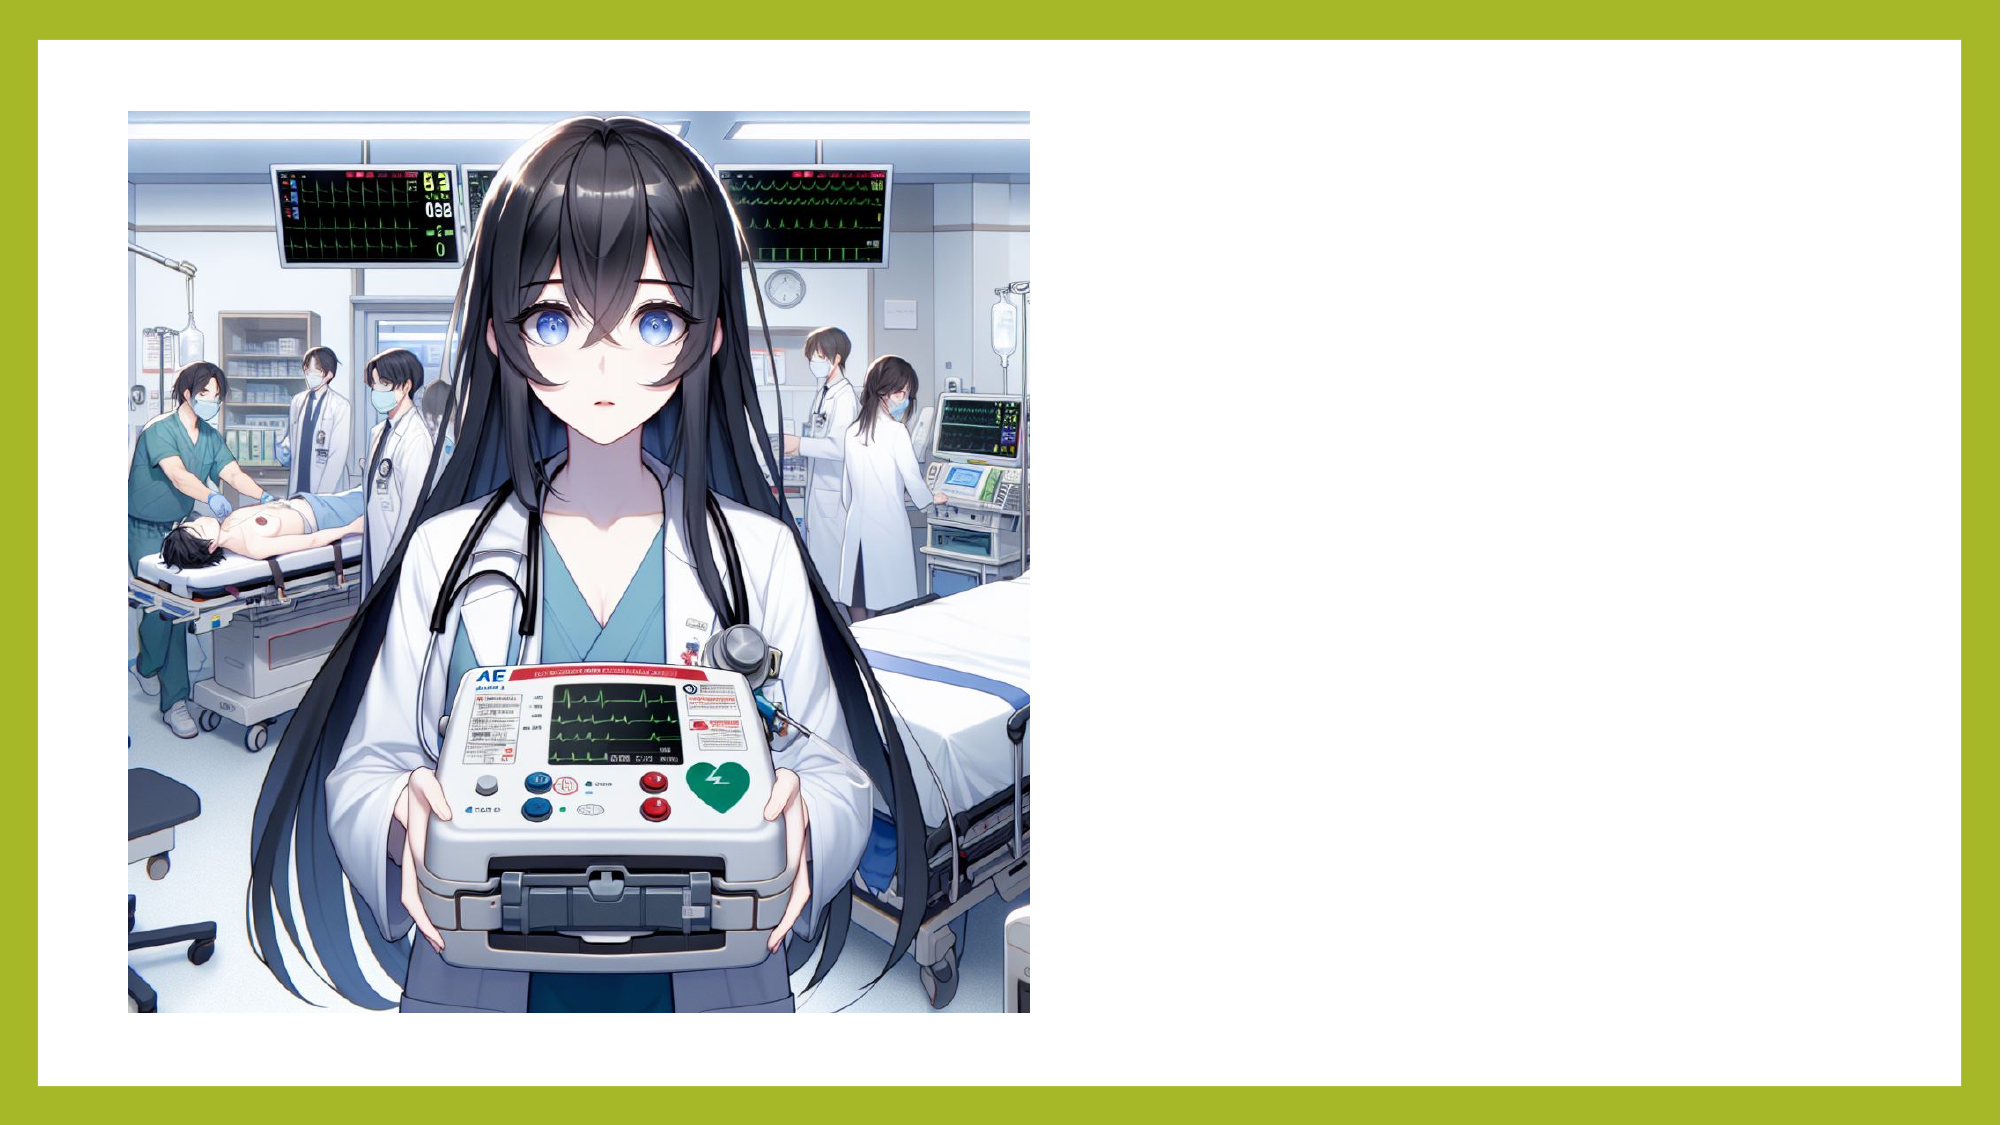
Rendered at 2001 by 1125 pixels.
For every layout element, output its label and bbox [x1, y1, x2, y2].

picture [128, 111, 1031, 1014]
